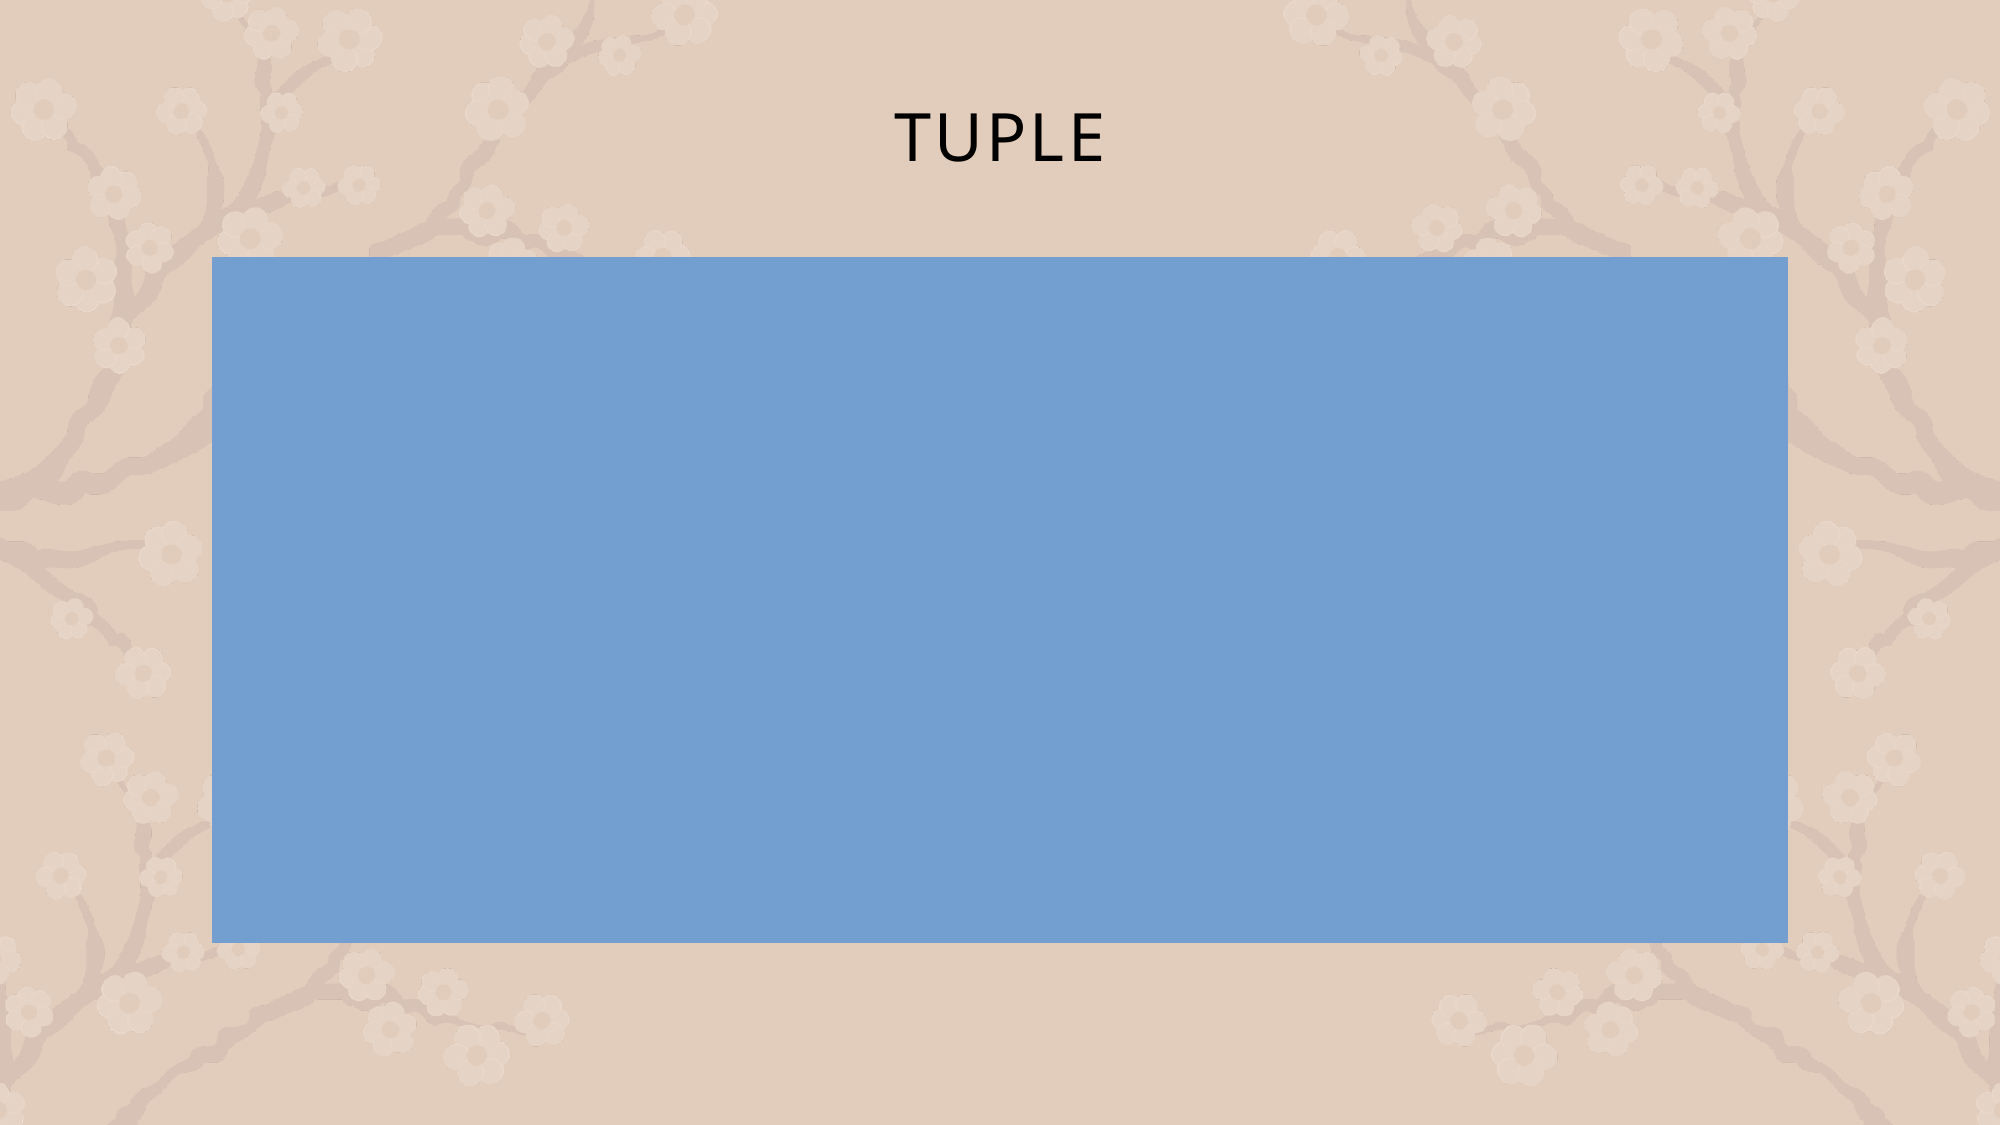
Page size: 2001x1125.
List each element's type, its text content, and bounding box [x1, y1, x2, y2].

title tuple [142, 0, 1858, 280]
